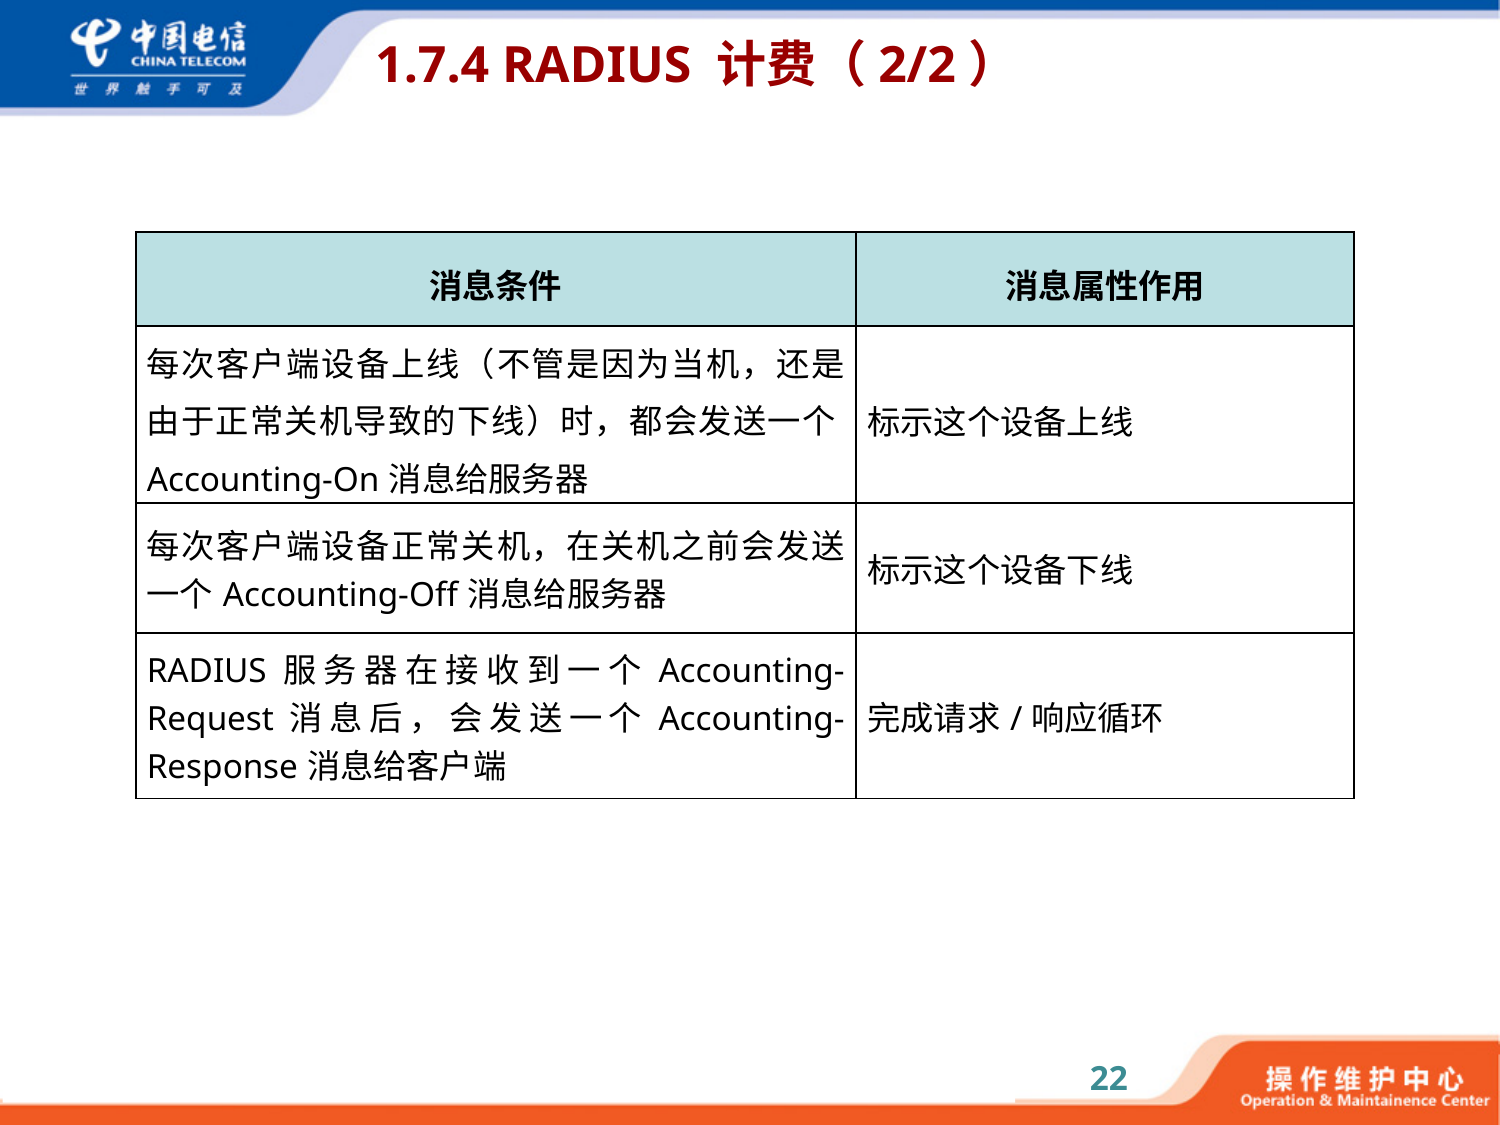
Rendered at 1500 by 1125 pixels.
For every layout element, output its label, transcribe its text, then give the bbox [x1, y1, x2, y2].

table_cell 标示这个设备下线 [857, 504, 1353, 632]
table_header 消息属性作用 [857, 233, 1353, 325]
table_cell 每次客户端设备正常关机，在关机之前会发送一个Accounting-Off消息给服务器 [137, 504, 855, 632]
table_header 消息条件 [137, 233, 855, 325]
picture [0, 0, 1500, 1125]
table_cell 标示这个设备上线 [857, 327, 1353, 502]
table_cell 完成请求/响应循环 [857, 634, 1353, 798]
title 1.7.4 RADIUS 计费（2/2） [359, 5, 1093, 120]
table_cell RADIUS服务器在接收到一个Accounting-Request消息后，会发送一个Accounting-Response消息给客户端 [137, 634, 855, 798]
table_cell 每次客户端设备上线（不管是因为当机，还是由于正常关机导致的下线）时，都会发送一个Accounting-On消息给服务器 [137, 327, 855, 502]
